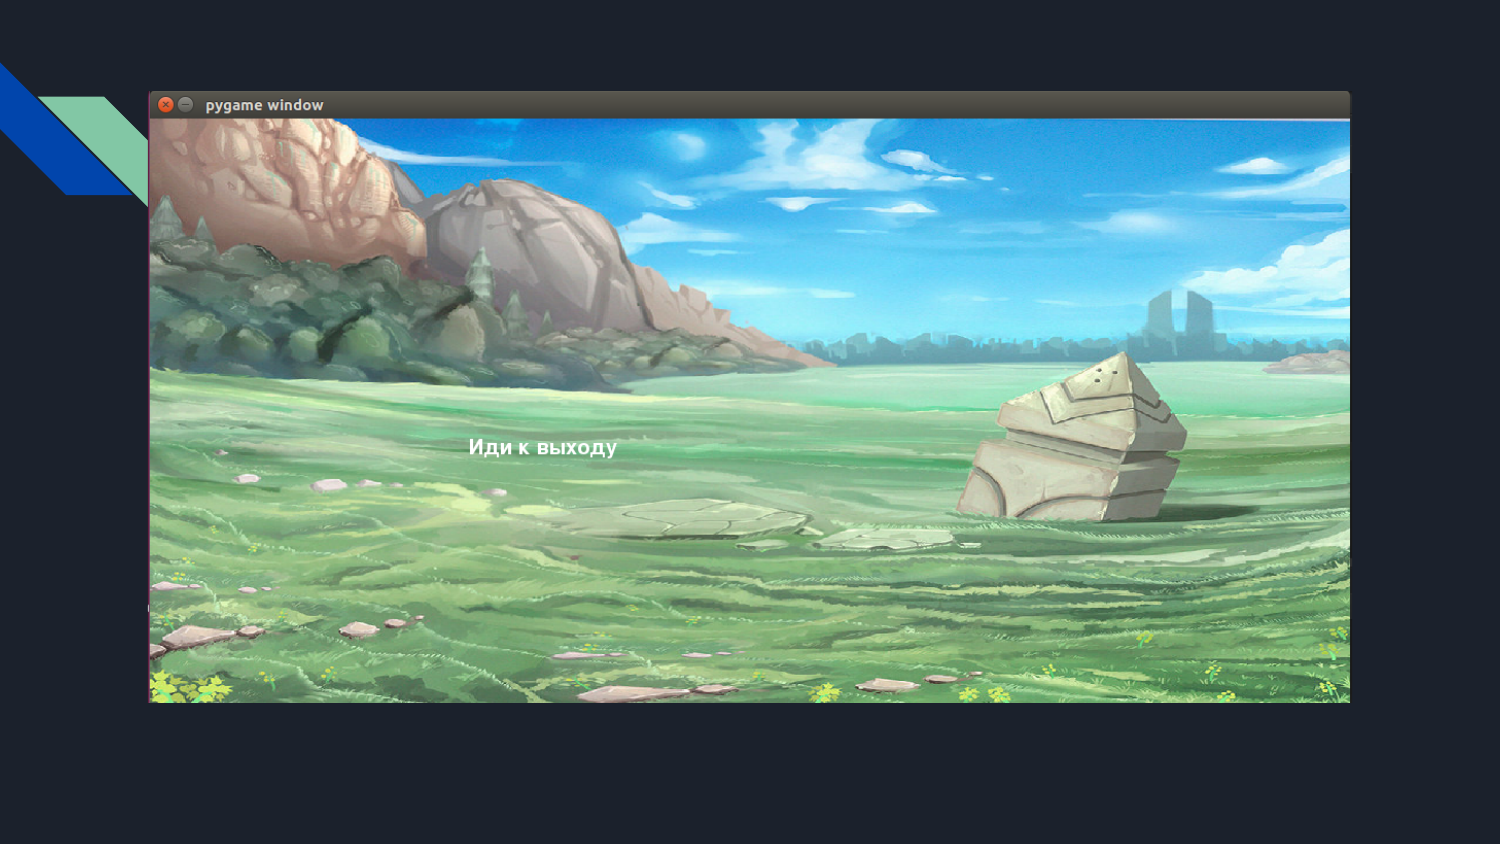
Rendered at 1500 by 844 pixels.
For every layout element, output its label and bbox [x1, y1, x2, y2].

picture [147, 91, 1353, 703]
